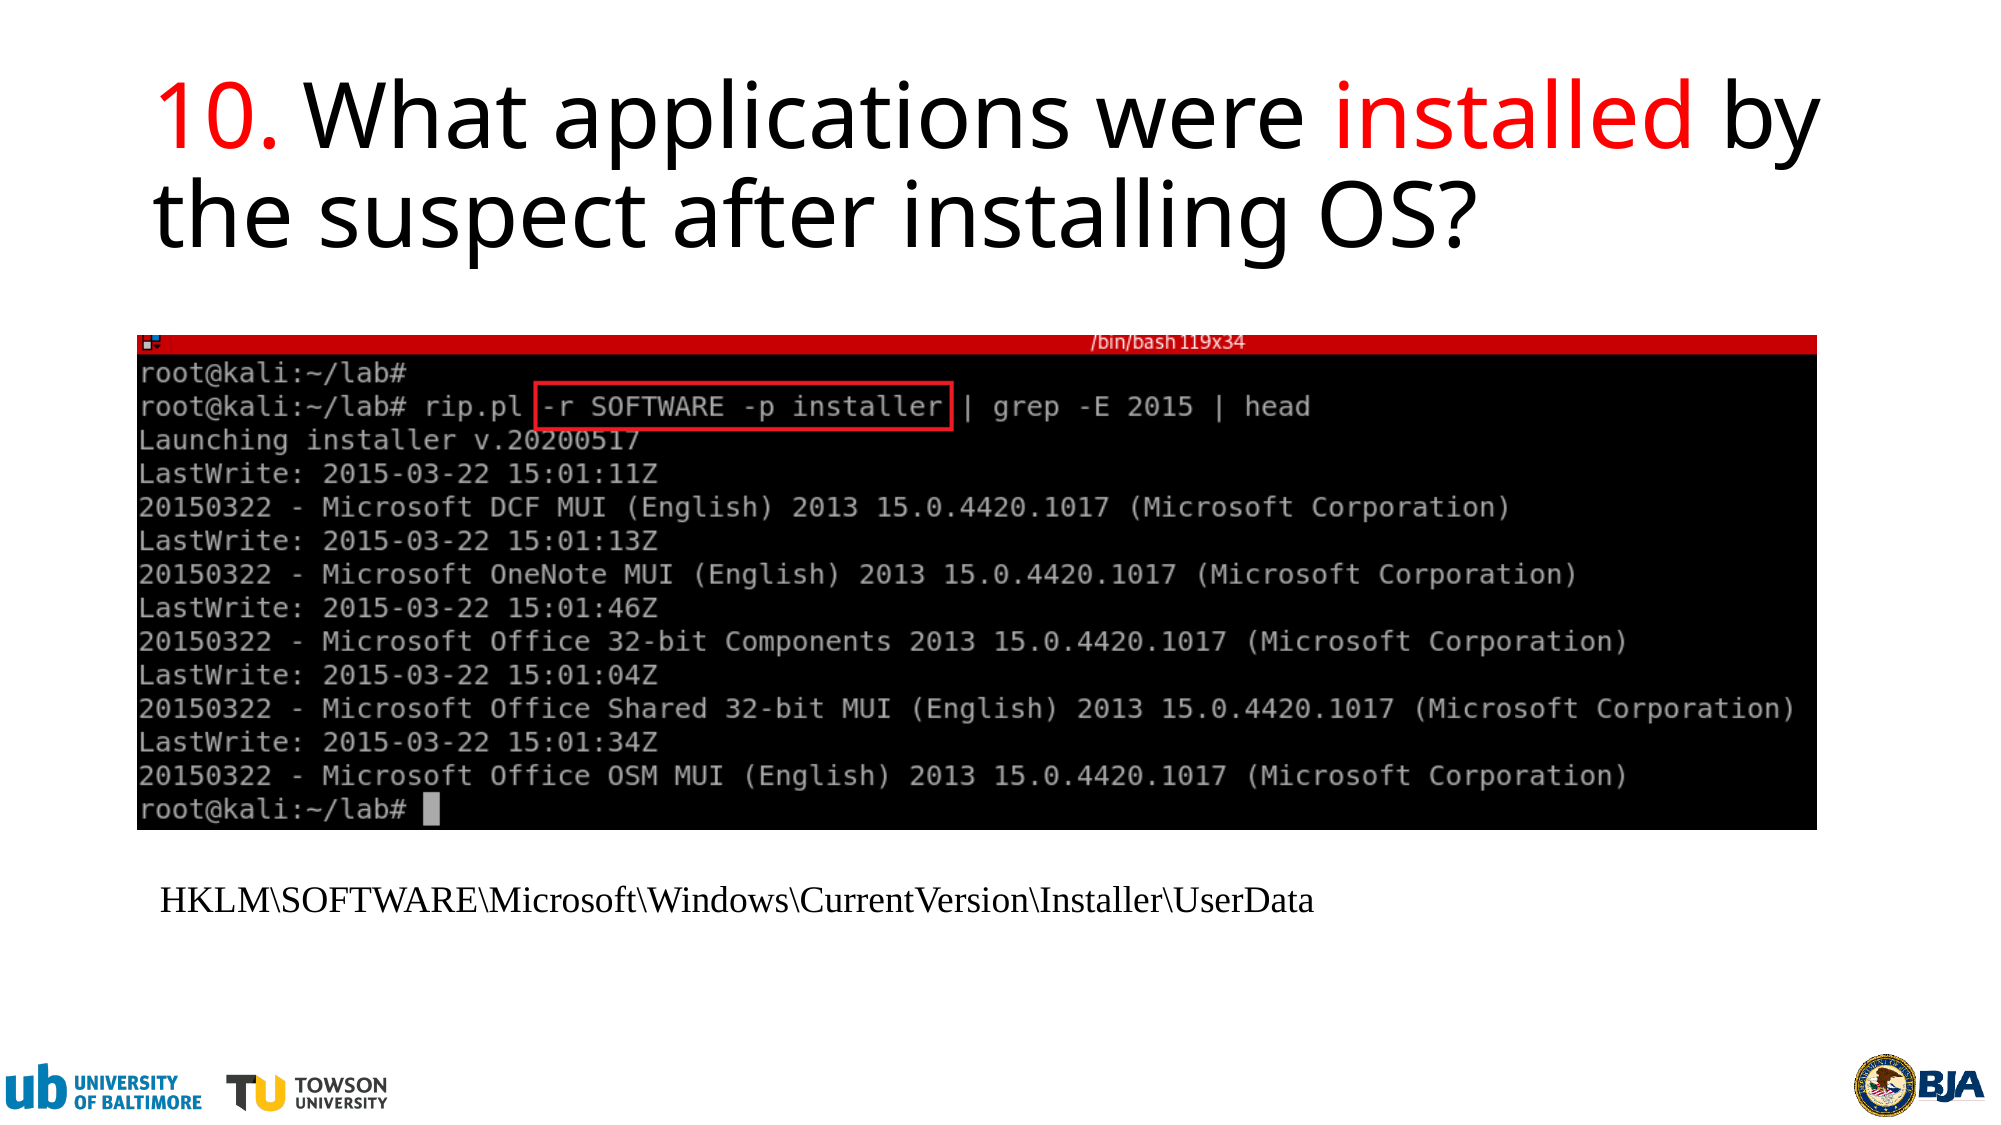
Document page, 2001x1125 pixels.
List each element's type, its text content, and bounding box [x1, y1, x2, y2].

picture [137, 335, 1817, 830]
title 10. What applications were installed by the suspect after installing OS? [137, 59, 1863, 278]
text_box HKLM\SOFTWARE\Microsoft\Windows\CurrentVersion\Installer\UserData [145, 867, 1331, 928]
picture [0, 1031, 407, 1125]
picture [1854, 1054, 1986, 1117]
